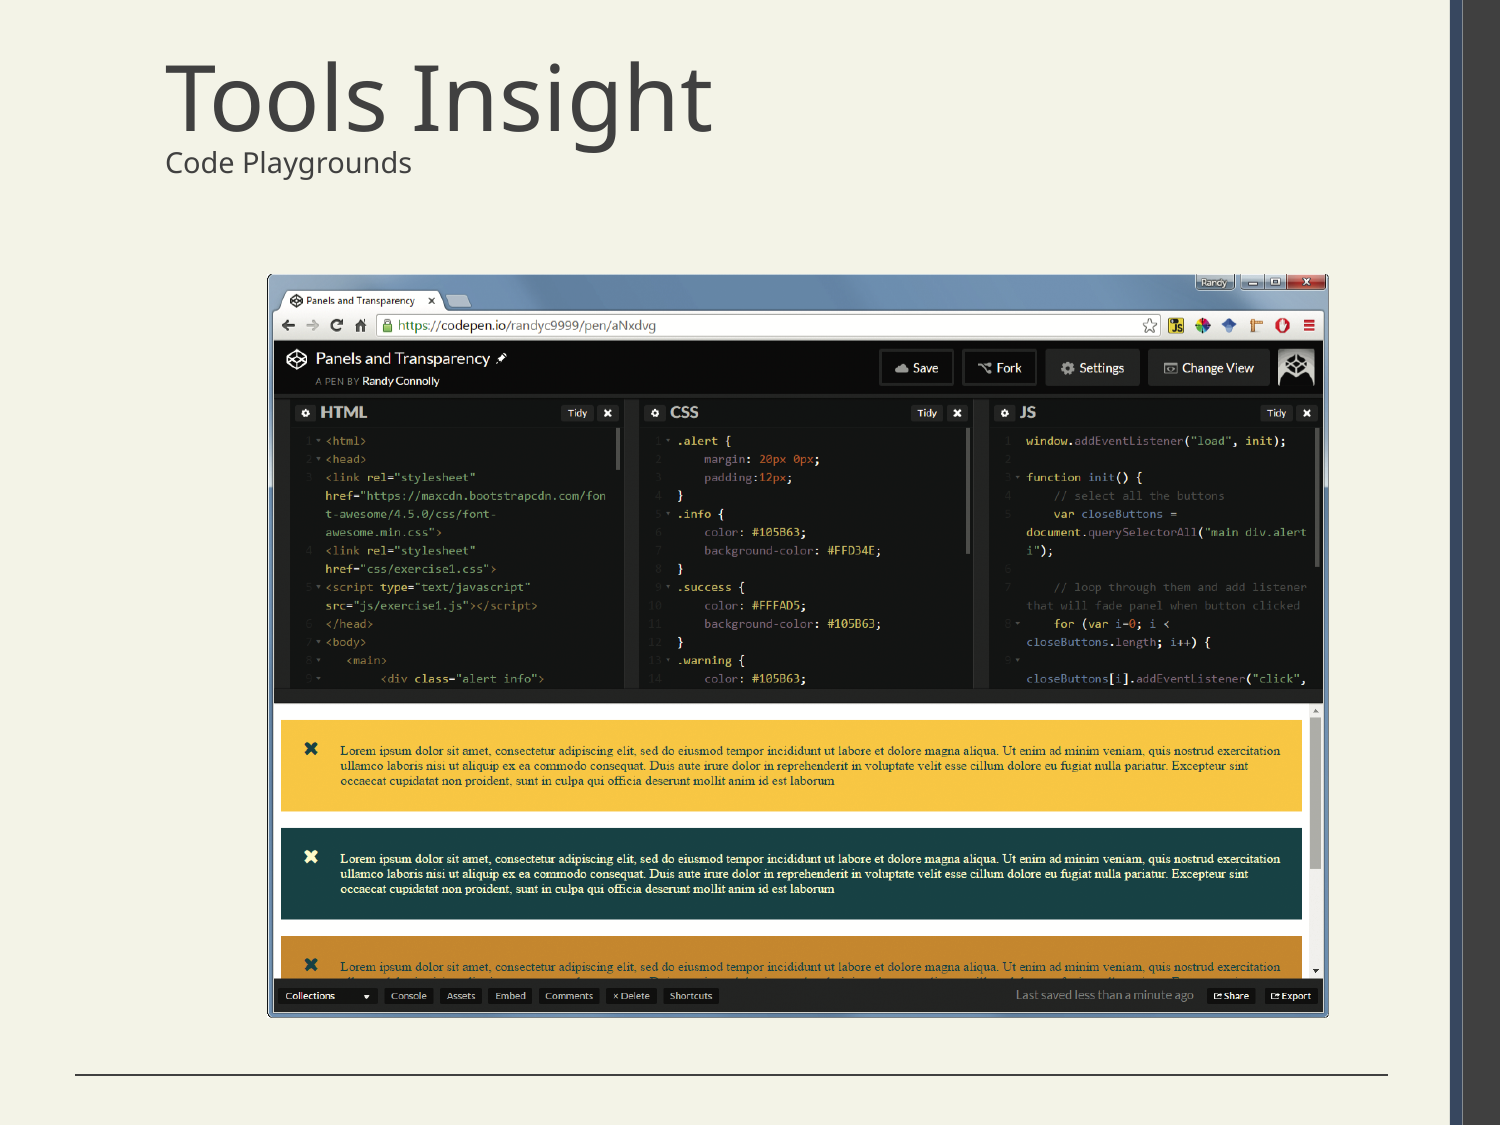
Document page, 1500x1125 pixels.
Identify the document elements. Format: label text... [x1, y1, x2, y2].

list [170, 274, 1426, 1018]
title Tools Insight [150, 32, 1425, 200]
list Code Playgrounds [150, 137, 1238, 188]
